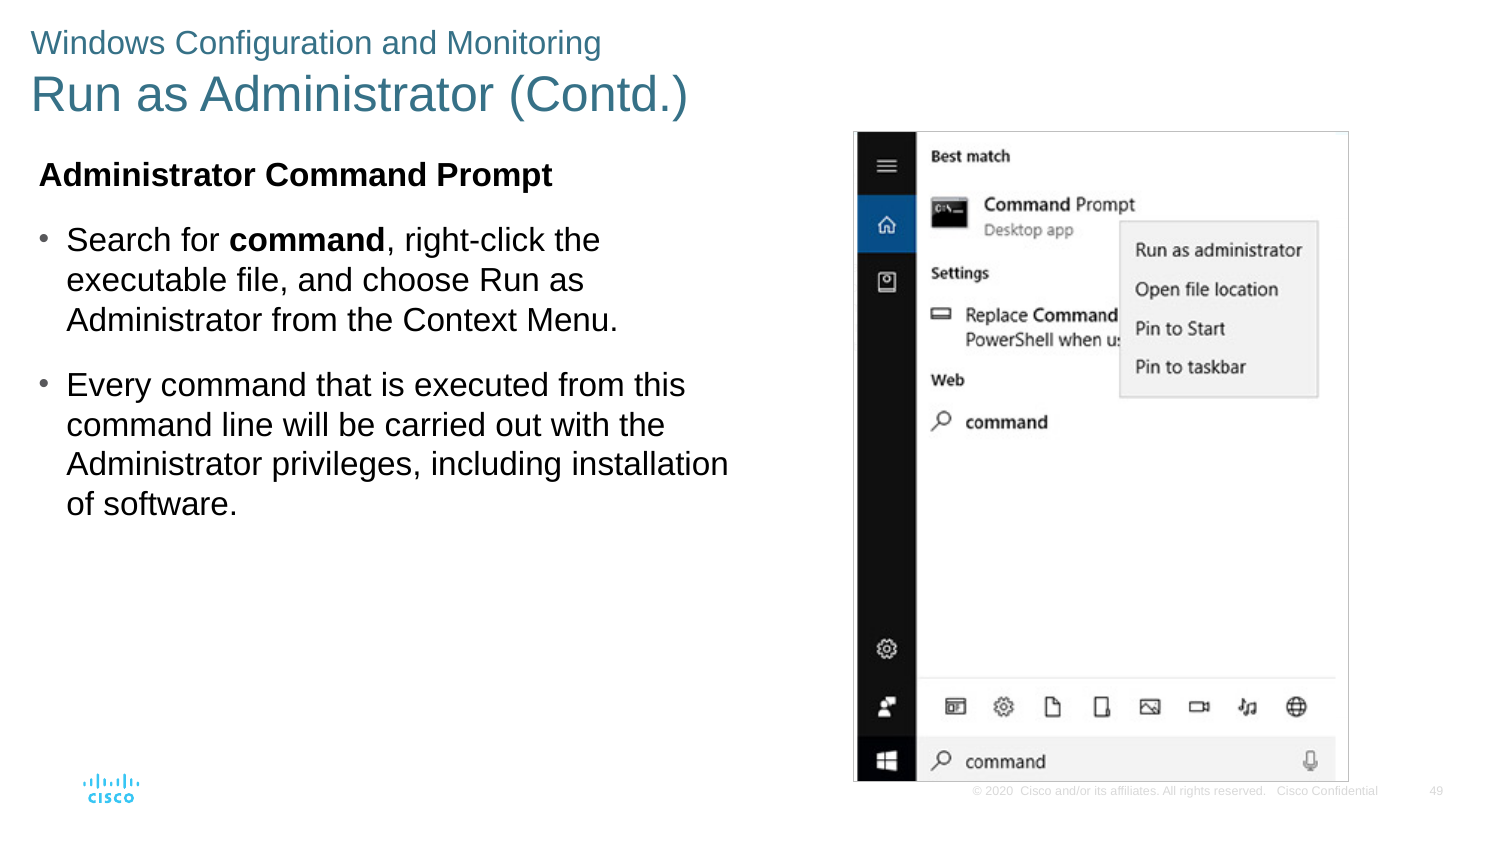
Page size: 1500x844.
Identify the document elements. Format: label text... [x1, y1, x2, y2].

picture [853, 131, 1349, 782]
title Windows Configuration and Monitoring Run as Administrator (Contd.) [0, 0, 1500, 144]
list Administrator Command Prompt Search for command, right-click the executable file, and choose Run as Administrator from the Context Menu. Every command that is executed from this command line will be carried out with the Administrator privileges, including installation of software. [23, 145, 795, 775]
